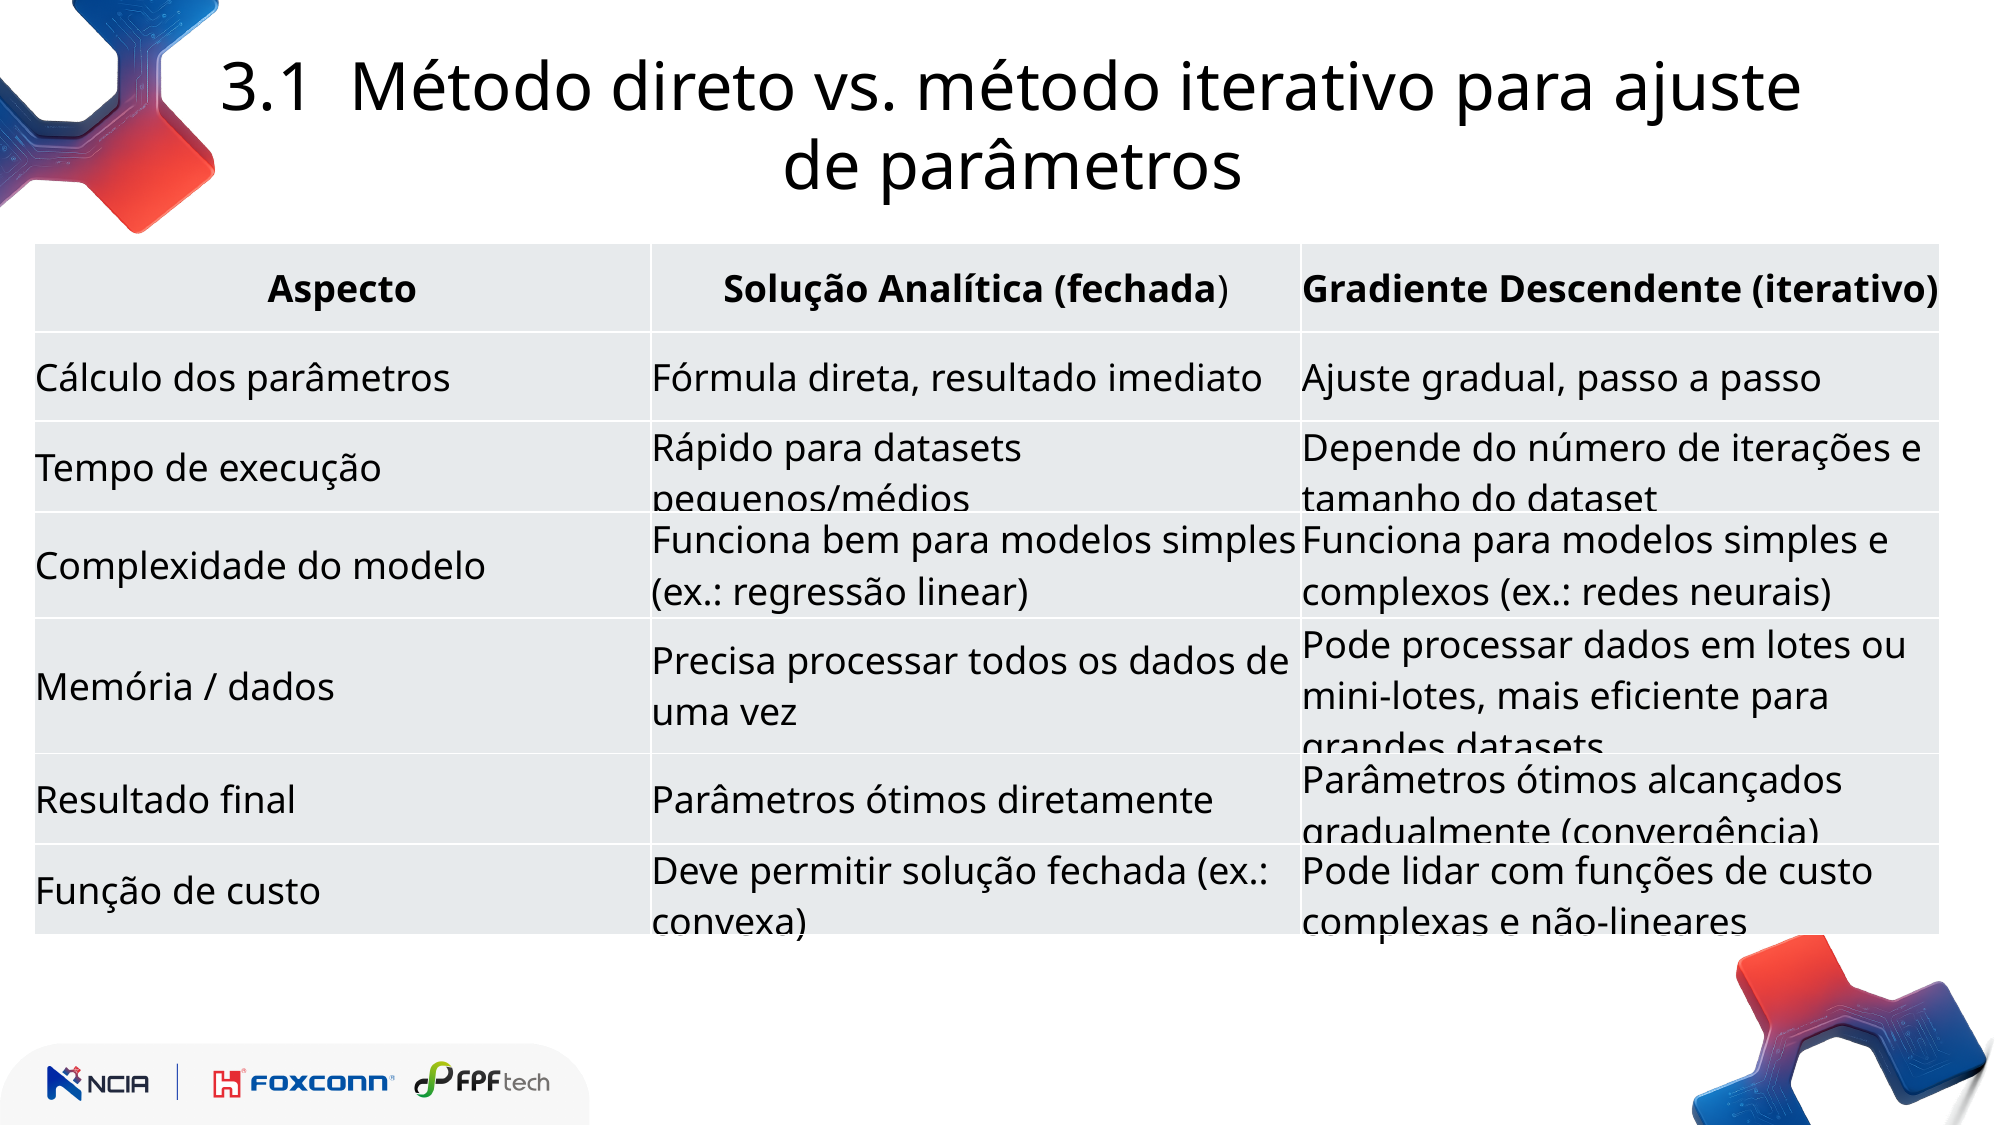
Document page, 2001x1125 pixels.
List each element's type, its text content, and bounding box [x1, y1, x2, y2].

table_cell Função de custo [35, 845, 650, 934]
picture [1667, 911, 2001, 1125]
table_cell Ajuste gradual, passo a passo [1302, 333, 1939, 420]
table_header Solução Analítica (fechada) [652, 244, 1300, 331]
table_cell Pode lidar com funções de custo complexas e não-lineares [1302, 845, 1939, 934]
table_cell Depende do número de iterações e tamanho do dataset [1302, 422, 1939, 511]
table_cell Parâmetros ótimos diretamente [652, 754, 1300, 843]
table_cell Fórmula direta, resultado imediato [652, 333, 1300, 420]
table_cell Deve permitir solução fechada (ex.: convexa) [652, 845, 1300, 934]
table_cell Parâmetros ótimos alcançados gradualmente (convergência) [1302, 754, 1939, 843]
table_cell Resultado final [35, 754, 650, 843]
text_box 3.1 Método direto vs. método iterativo para ajuste de parâmetros [187, 35, 1839, 211]
picture [0, 0, 250, 246]
table_header Aspecto [35, 244, 650, 331]
table_cell Pode processar dados em lotes ou mini-lotes, mais eficiente para grandes datasets [1302, 619, 1939, 753]
table_cell Cálculo dos parâmetros [35, 333, 650, 420]
table_cell Memória / dados [35, 619, 650, 753]
table_cell Complexidade do modelo [35, 513, 650, 617]
picture [0, 991, 590, 1125]
table_cell Rápido para datasets pequenos/médios [652, 422, 1300, 511]
table_cell Tempo de execução [35, 422, 650, 511]
table_header Gradiente Descendente (iterativo) [1302, 244, 1939, 331]
table_cell Funciona para modelos simples e complexos (ex.: redes neurais) [1302, 513, 1939, 617]
table_cell Precisa processar todos os dados de uma vez [652, 619, 1300, 753]
table_cell Funciona bem para modelos simples (ex.: regressão linear) [652, 513, 1300, 617]
